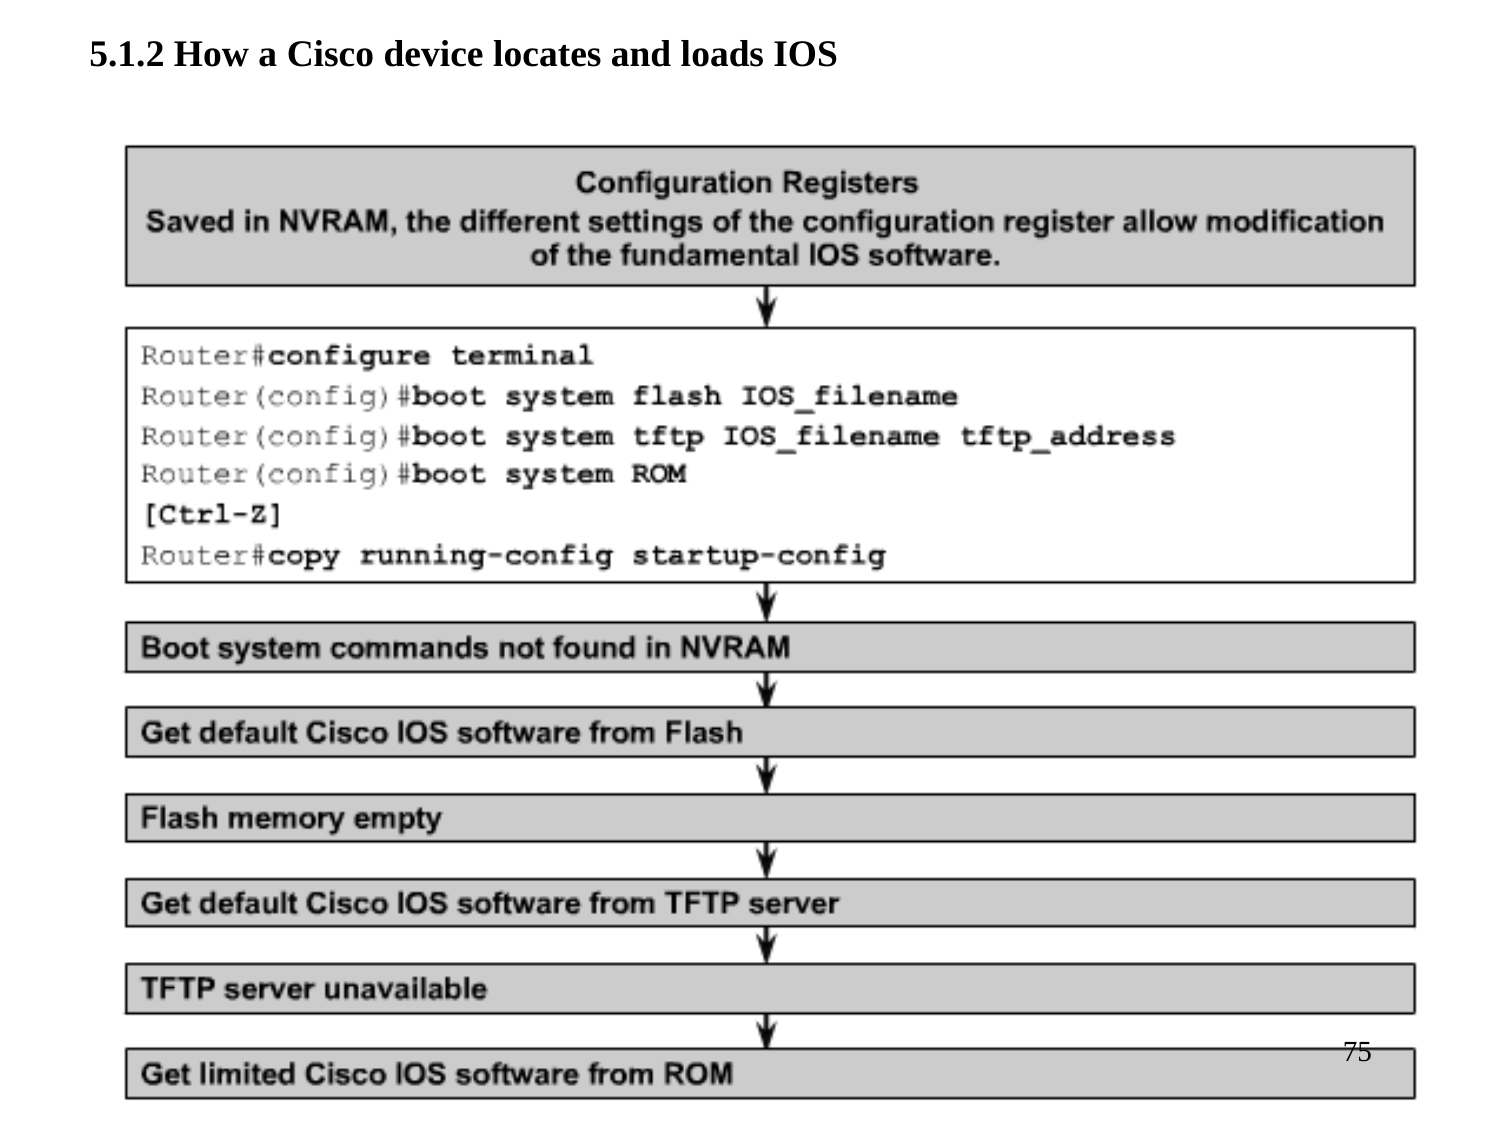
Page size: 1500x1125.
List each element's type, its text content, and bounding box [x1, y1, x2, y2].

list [111, 133, 1426, 1111]
title 5.1.2 How a Cisco device locates and loads IOS [64, 14, 1415, 88]
